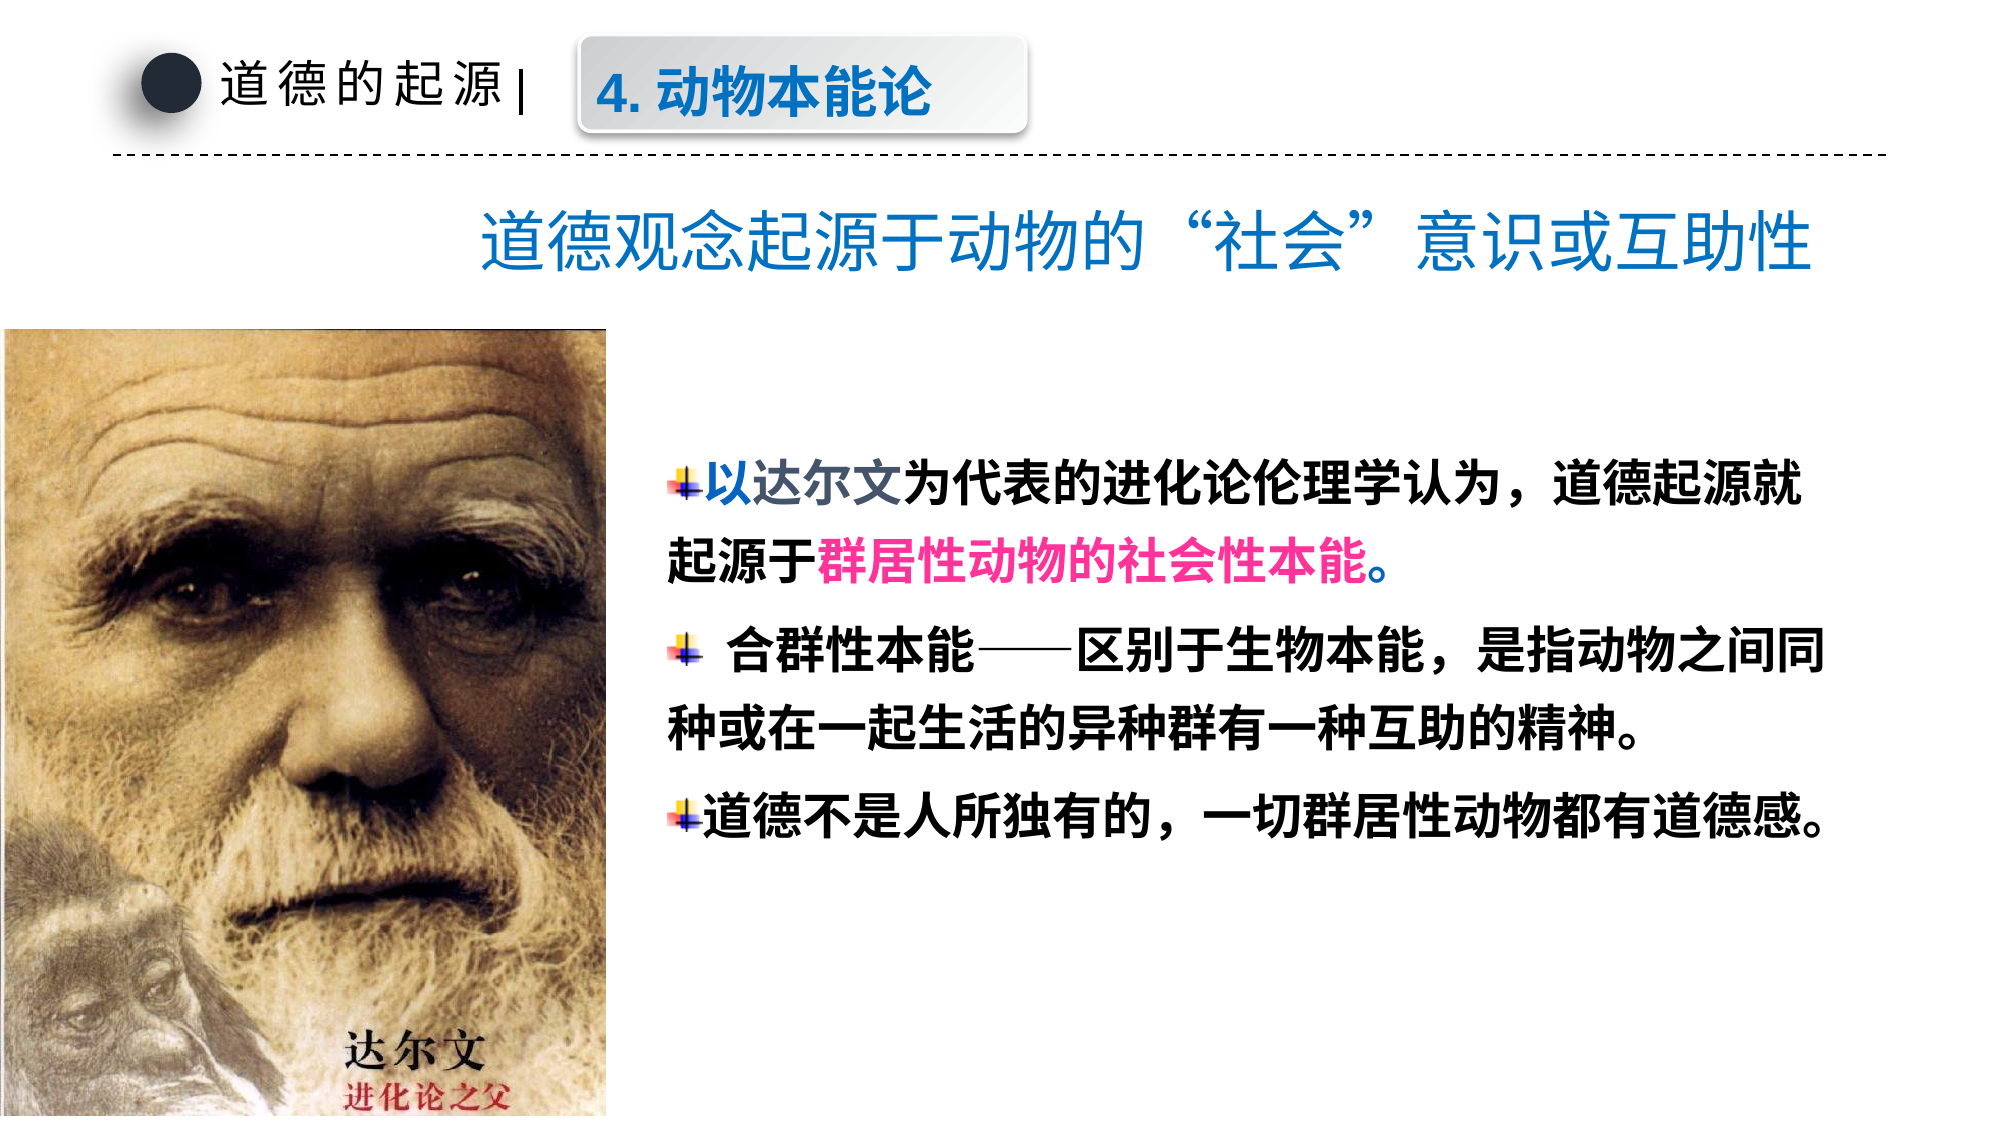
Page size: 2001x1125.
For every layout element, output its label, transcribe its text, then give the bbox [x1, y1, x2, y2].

picture [0, 329, 632, 1116]
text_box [579, 34, 1026, 132]
text_box 道德的起源 [204, 45, 518, 120]
text_box 道德观念起源于动物的“社会”意识或互助性 [459, 189, 1874, 301]
picture [667, 796, 703, 832]
text_box [140, 51, 203, 115]
picture [667, 630, 703, 666]
text_box 以达尔文为代表的进化论伦理学认为，道德起源就起源于群居性动物的社会性本能。 合群性本能——区别于生物本能，是指动物之间同种或在一起生活的异种群有一种互助的精神。 道德不是人所独有的，一切群居性动物都有道德感。 [652, 426, 1849, 852]
picture [667, 464, 703, 500]
